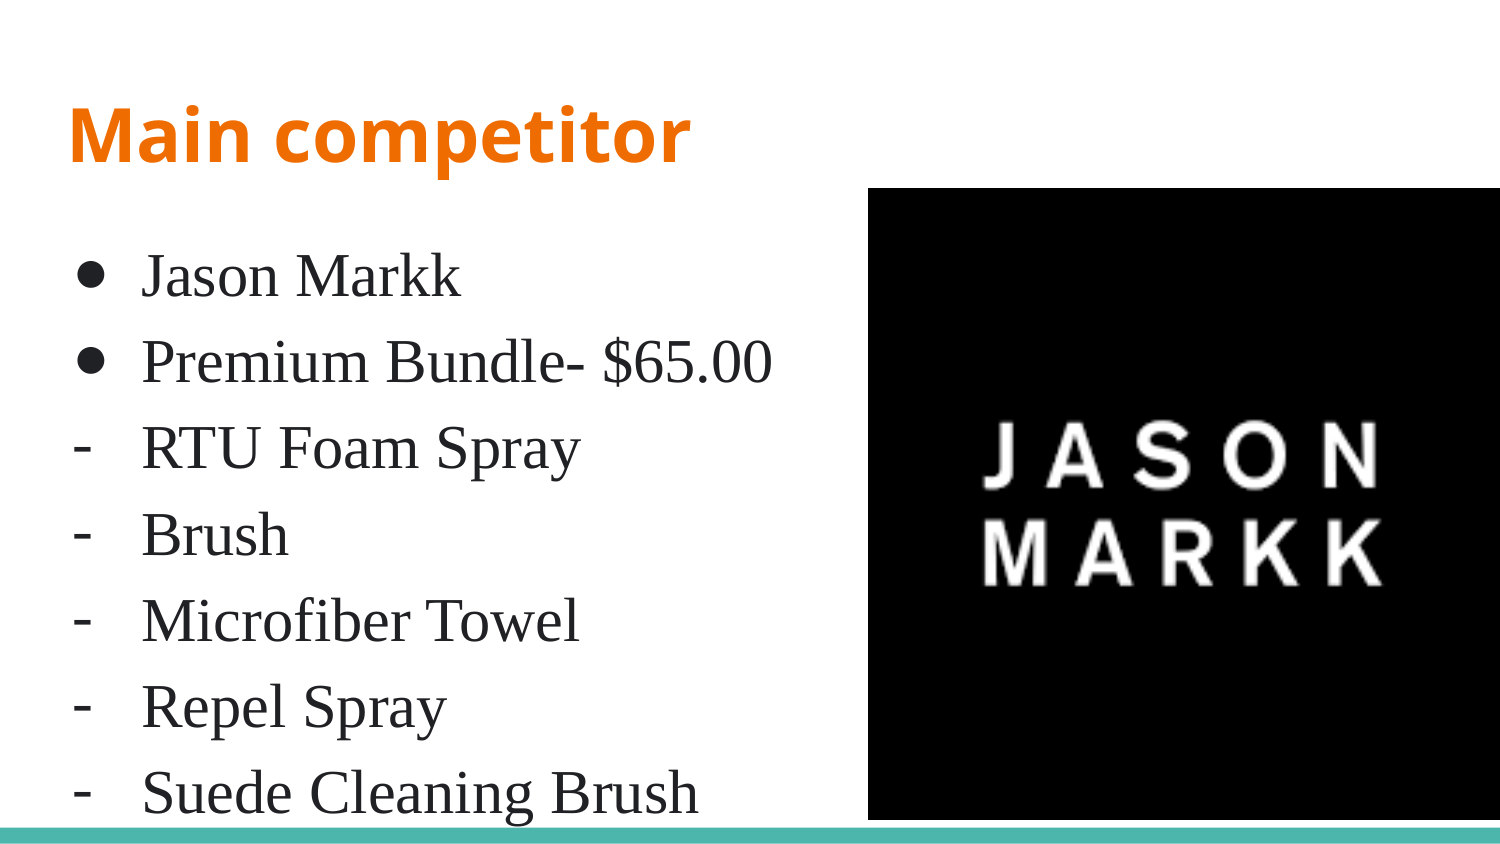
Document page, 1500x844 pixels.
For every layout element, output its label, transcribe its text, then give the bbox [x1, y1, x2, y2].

title Main competitor [51, 72, 1449, 189]
list Jason Markk Premium Bundle- $65.00 RTU Foam Spray Brush Microfiber Towel Repel Spray Suede Cleaning Brush [51, 207, 863, 821]
picture [868, 188, 1500, 821]
